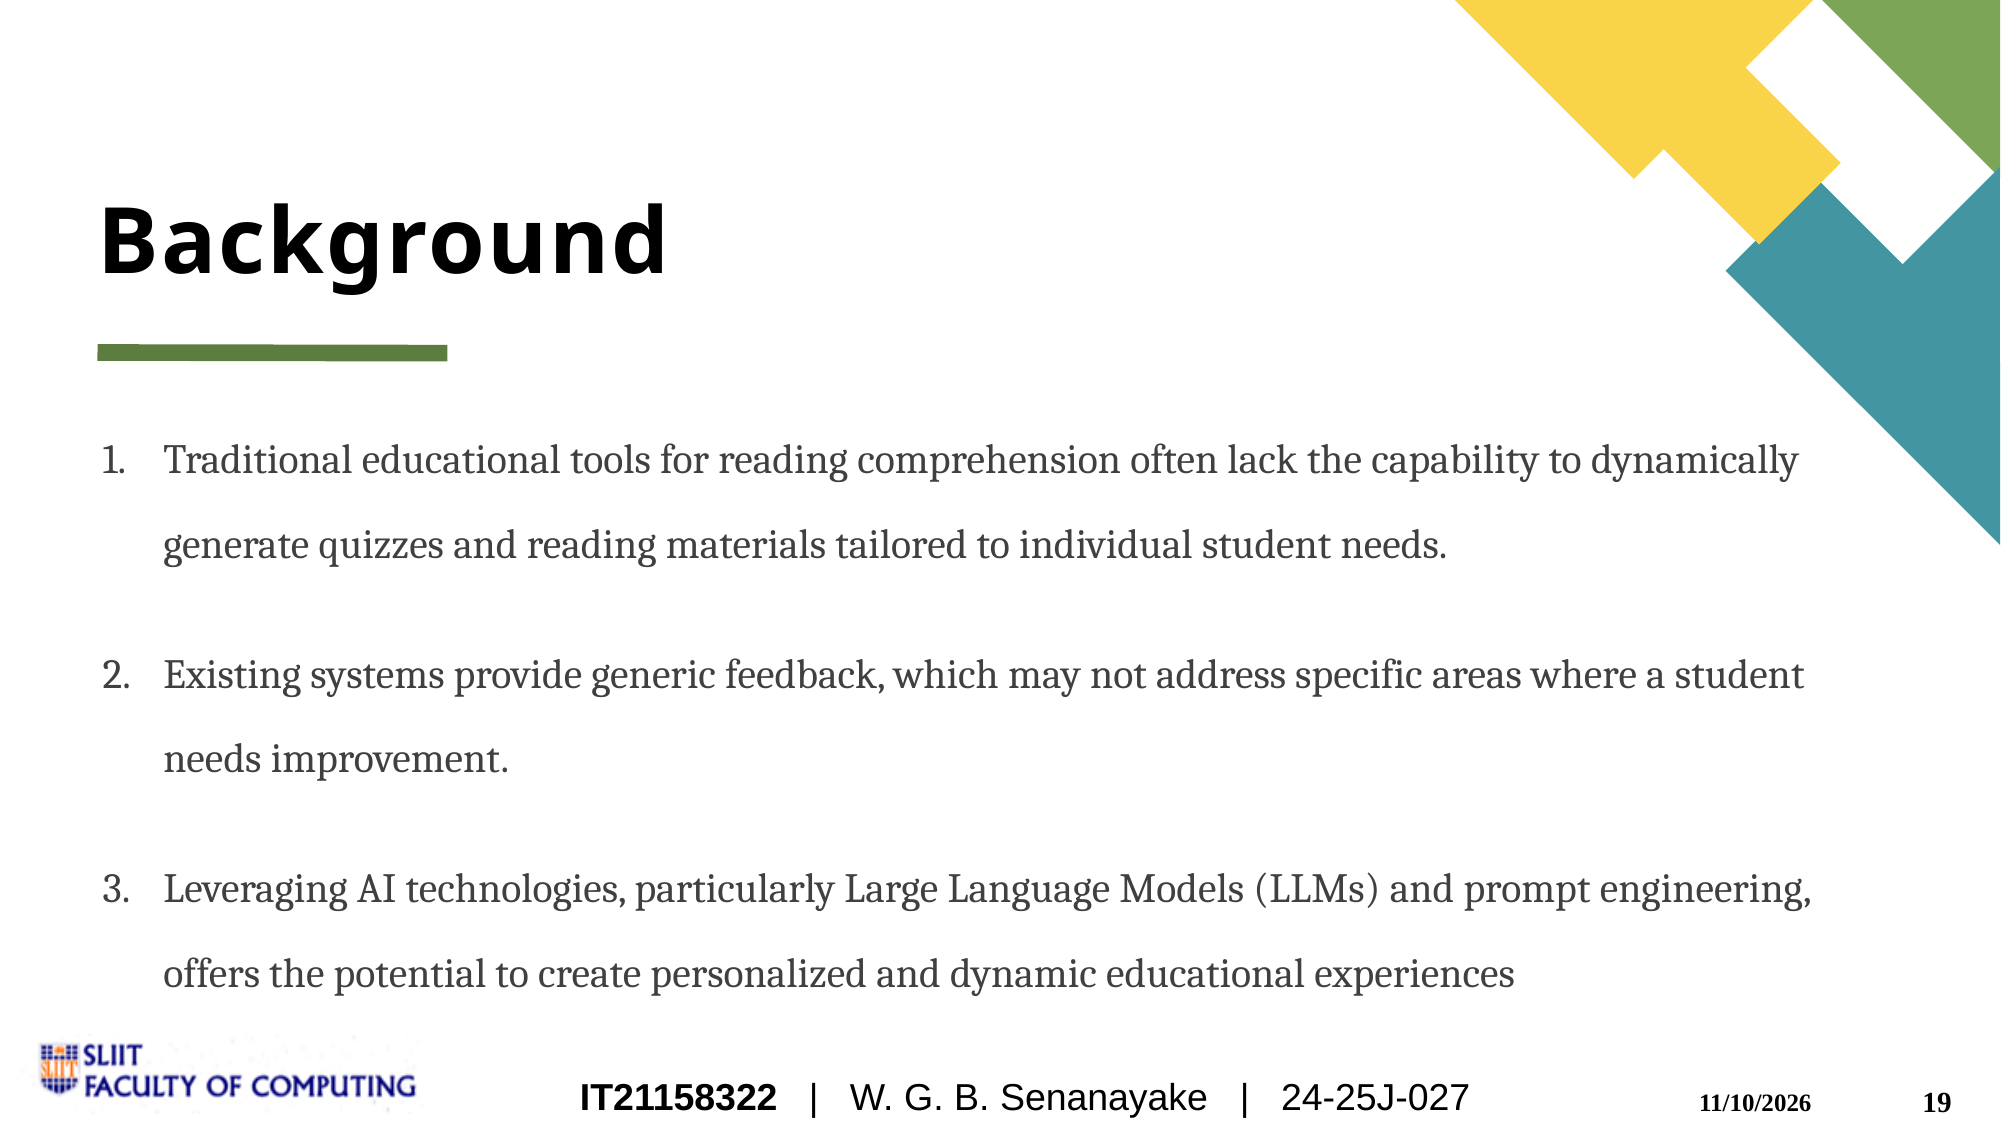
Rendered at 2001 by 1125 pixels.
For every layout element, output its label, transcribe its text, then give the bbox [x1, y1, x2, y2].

picture [17, 1024, 428, 1114]
text_box IT21158322 | W. G. B. Senanayake | 24-25J-027 [465, 1064, 1585, 1125]
text_box Traditional educational tools for reading comprehension often lack the capability to dynamically generate quizzes and reading materials tailored to individual student needs. Existing systems provide generic feedback, which may not address specific areas where a student needs improvement. Leveraging AI technologies, particularly Large Language Models (LLMs) and prompt engineering, offers the potential to create personalized and dynamic educational experiences [87, 389, 1885, 1007]
text_box 19 [1907, 1076, 1994, 1117]
text_box 8/23/2024 [1684, 1079, 1900, 1120]
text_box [1514, 0, 2000, 486]
title Background [97, 45, 1514, 291]
